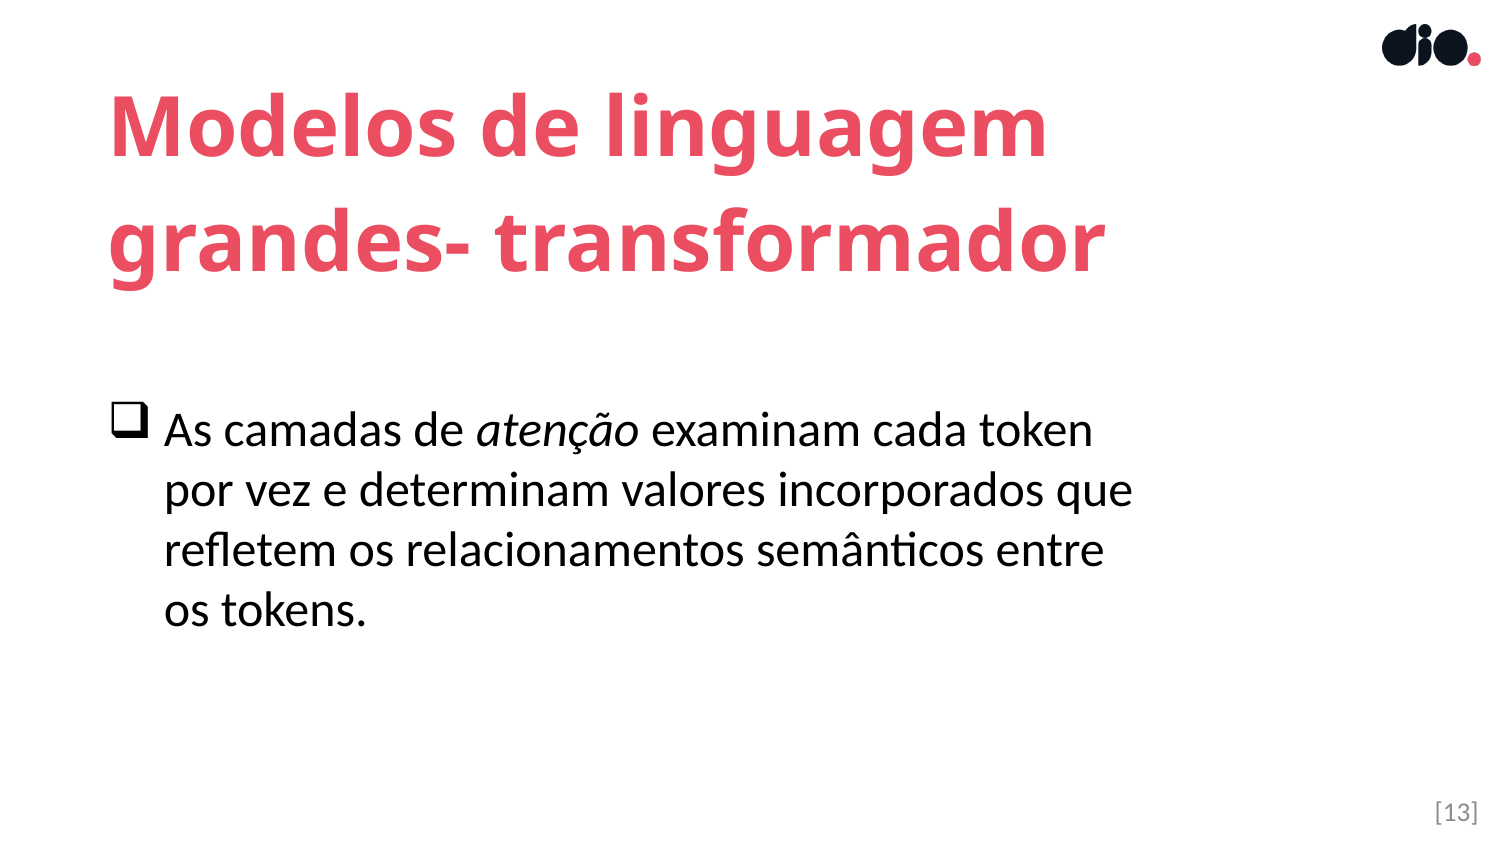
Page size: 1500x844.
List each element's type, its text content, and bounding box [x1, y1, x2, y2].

text_box As camadas de atenção examinam cada token por vez e determinam valores incorporados que refletem os relacionamentos semânticos entre os tokens. [92, 431, 1169, 601]
text_box Modelos de linguagem grandes- transformador [92, 104, 1408, 243]
slide_number [13] [1403, 779, 1494, 844]
picture [1382, 24, 1481, 66]
